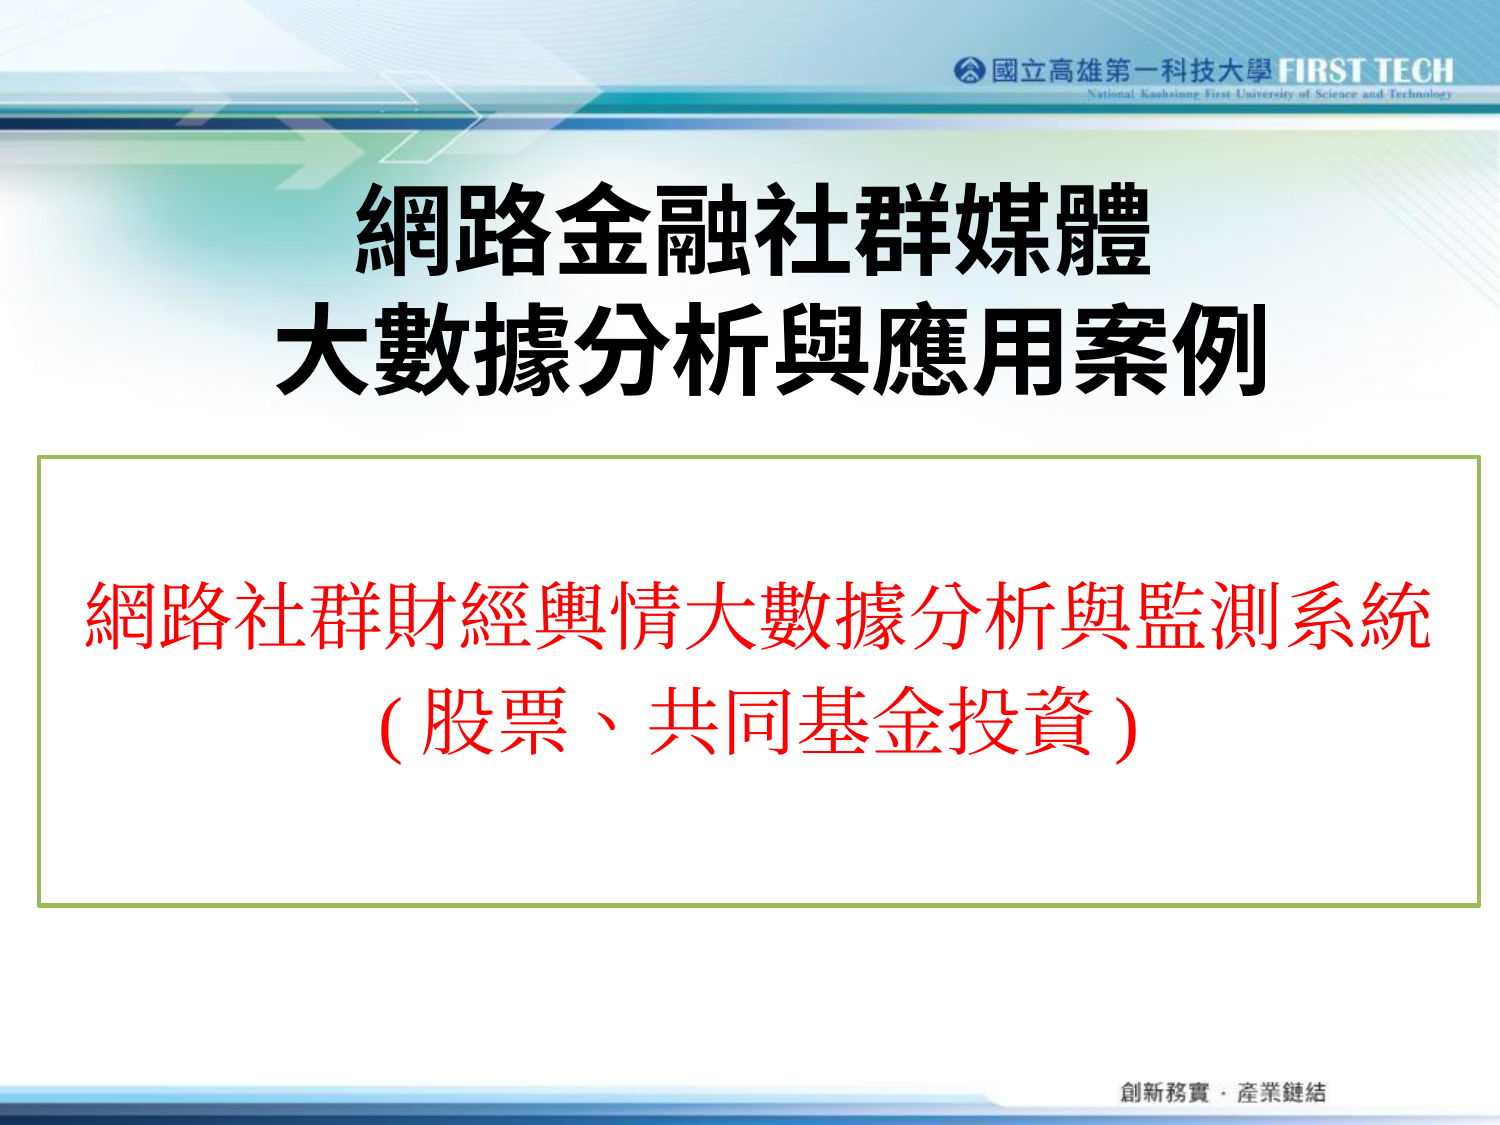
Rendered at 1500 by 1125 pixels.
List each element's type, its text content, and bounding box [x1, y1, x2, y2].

picture [0, 0, 1500, 160]
title 網路金融社群媒體 大數據分析與應用案例 [0, 160, 1500, 397]
list 網路社群財經輿情大數據分析與監測系統 (股票、共同基金投資) [38, 456, 1480, 906]
picture [0, 397, 1500, 1125]
